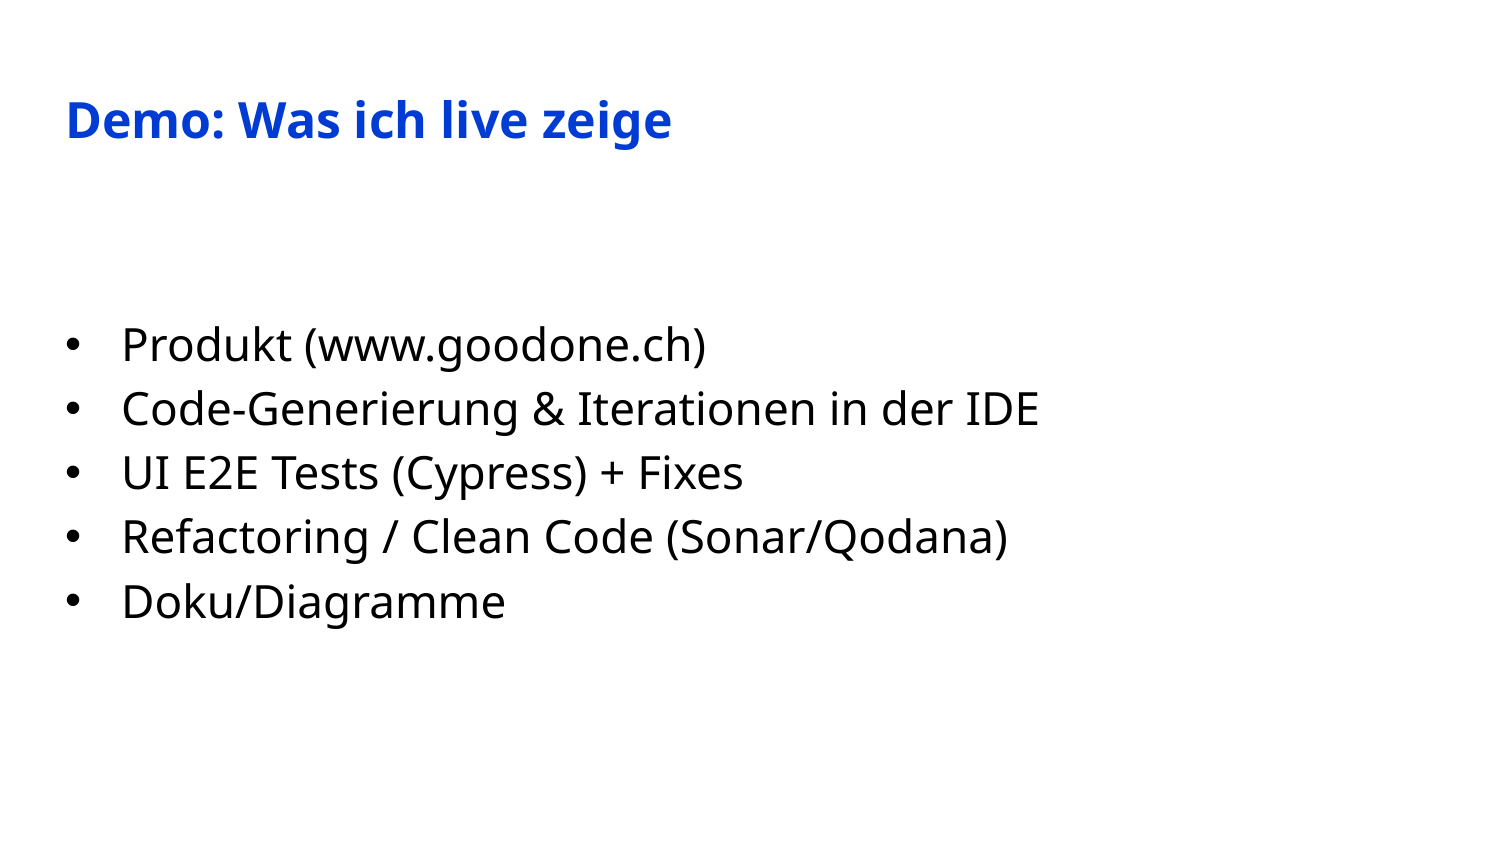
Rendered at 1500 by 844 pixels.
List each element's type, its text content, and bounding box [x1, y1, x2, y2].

list Produkt (www.goodone.ch) Code-Generierung & Iterationen in der IDE UI E2E Tests (Cypress) + Fixes Refactoring / Clean Code (Sonar/Qodana) Doku/Diagramme [50, 308, 1500, 844]
title Demo: Was ich live zeige [50, 47, 1500, 190]
